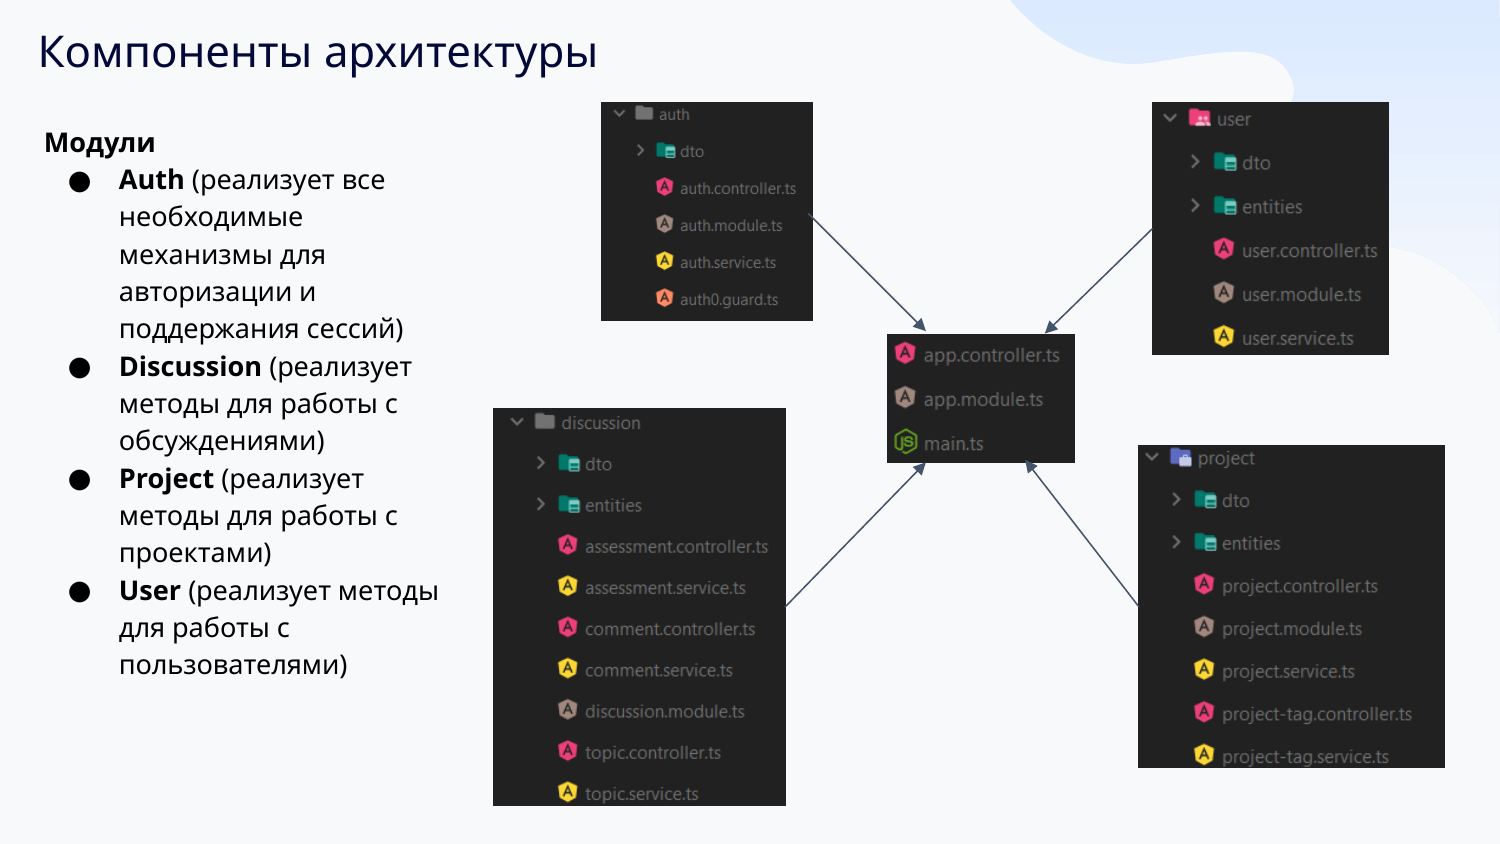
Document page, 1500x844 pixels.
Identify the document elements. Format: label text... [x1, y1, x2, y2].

picture [887, 333, 1075, 463]
picture [1152, 102, 1389, 355]
picture [600, 102, 814, 321]
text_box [1024, 459, 1140, 607]
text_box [807, 213, 927, 332]
picture [1138, 445, 1446, 768]
picture [493, 408, 786, 807]
text_box Модули Auth (реализует все необходимые механизмы для авторизации и поддержания сессий) Discussion (реализует методы для работы с обсуждениями) Project (реализует методы для работы с проектами) User (реализует методы для работы с пользователями) [0, 82, 459, 798]
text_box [1044, 228, 1153, 334]
text_box Компоненты архитектуры [26, 17, 946, 82]
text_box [784, 462, 927, 608]
